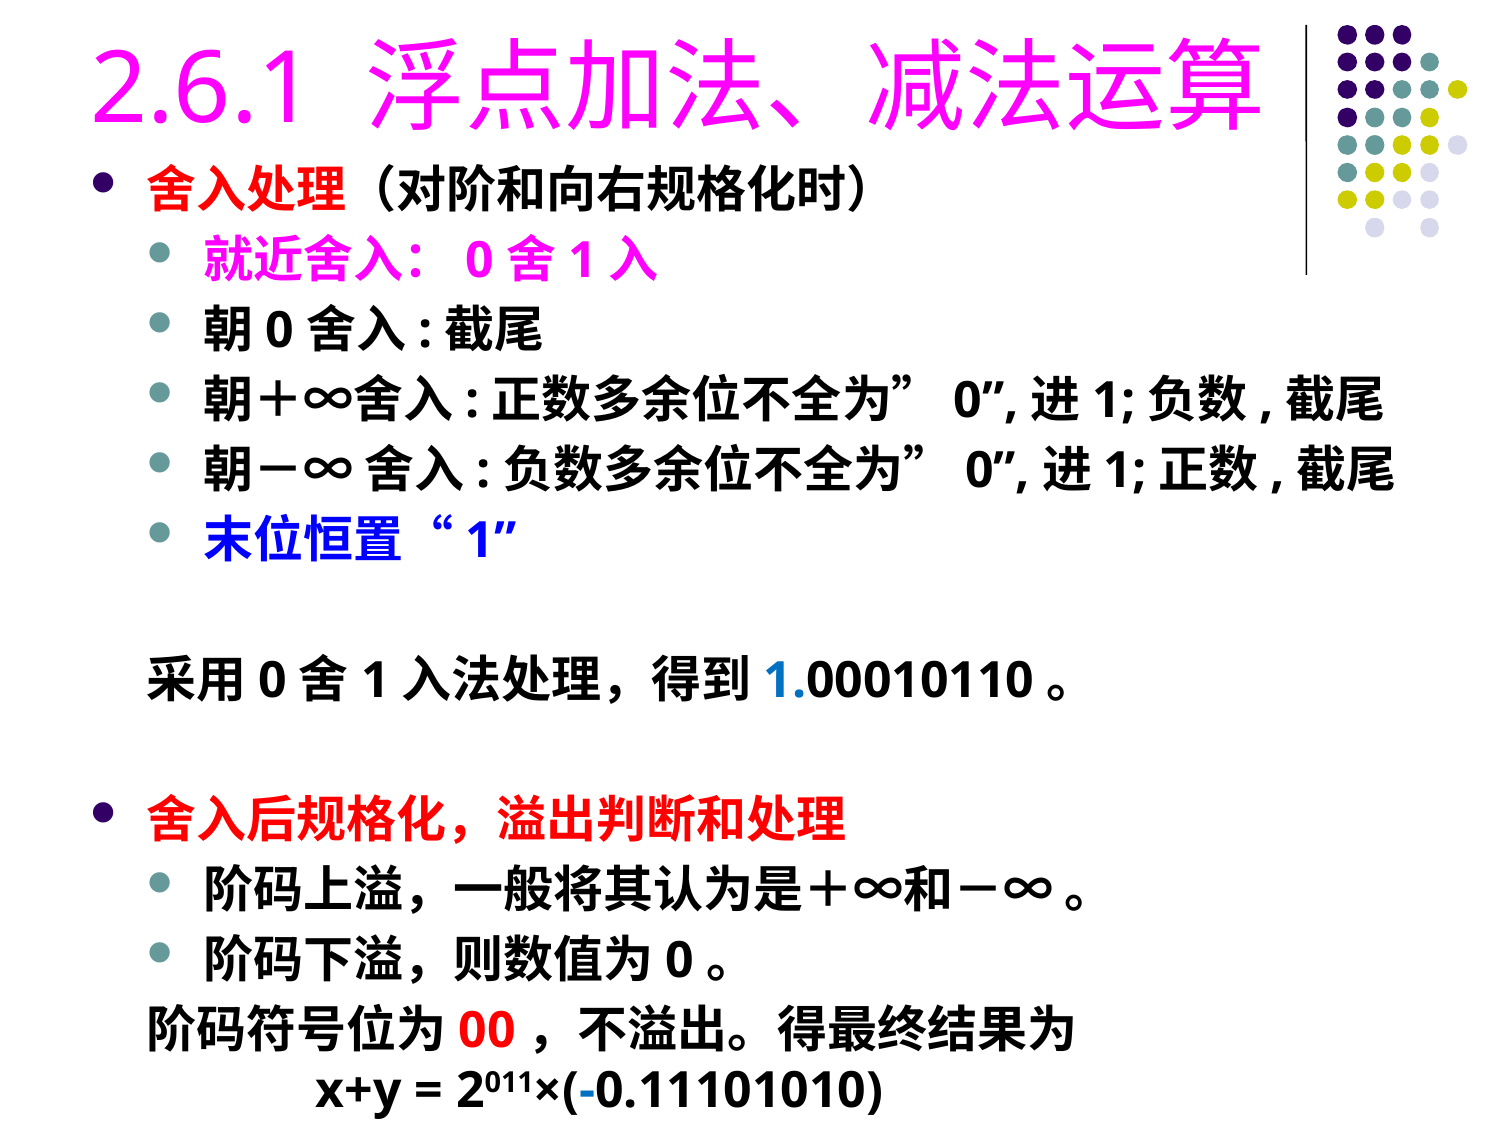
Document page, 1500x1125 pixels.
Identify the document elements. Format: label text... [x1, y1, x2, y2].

title 2.6.1 浮点加法、减法运算 [74, 19, 1313, 149]
list 舍入处理（对阶和向右规格化时） 就近舍入：0舍1入 朝0舍入:截尾 朝＋∞舍入:正数多余位不全为”0”,进1;负数,截尾 朝－∞ 舍入:负数多余位不全为”0”,进1;正数,截尾 末位恒置“1” 采用0舍1入法处理，得到1.00010110。 舍入后规格化，溢出判断和处理 阶码上溢，一般将其认为是＋∞和－∞ 。 阶码下溢，则数值为0。 阶码符号位为00，不溢出。得最终结果为 x+y = 2011×(-0.11101010) [74, 149, 1426, 1101]
